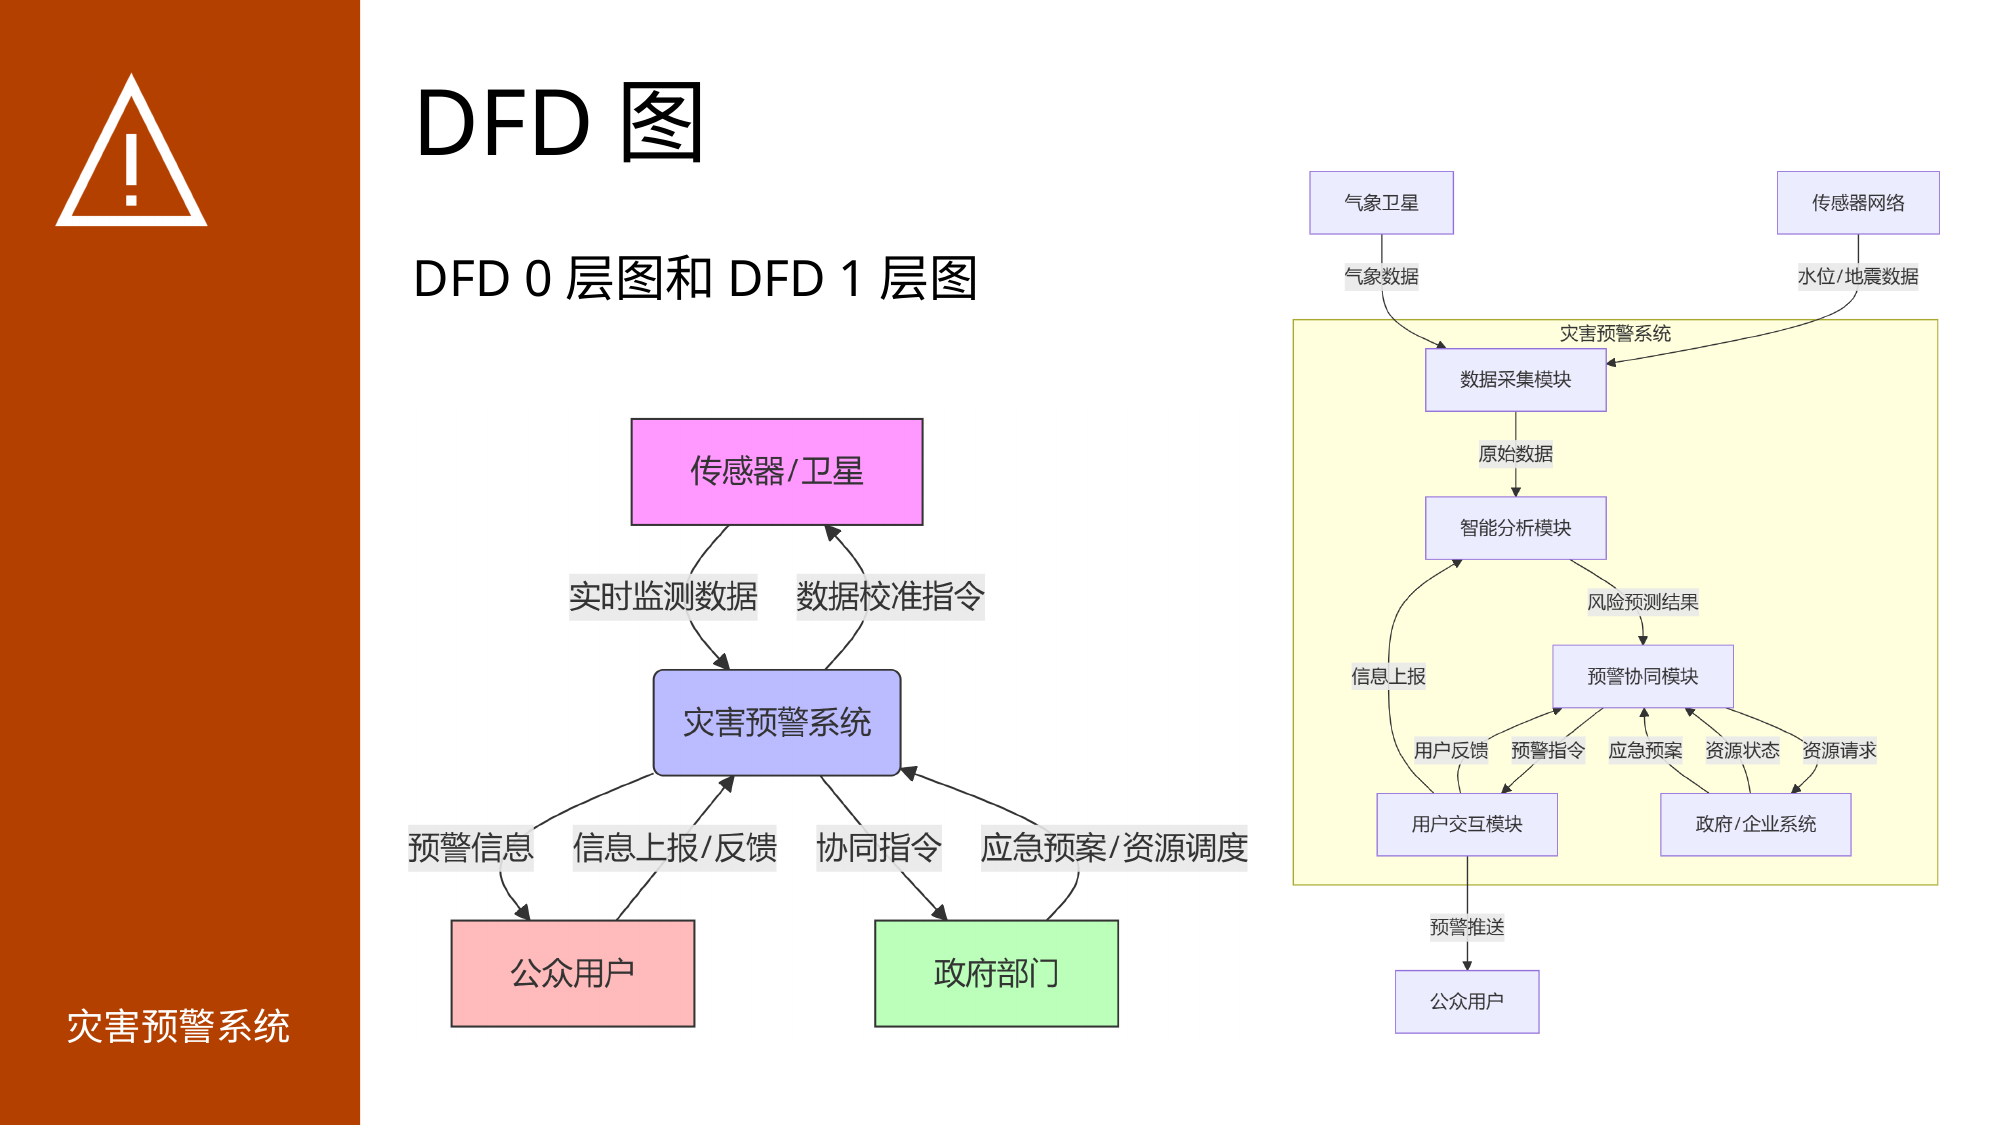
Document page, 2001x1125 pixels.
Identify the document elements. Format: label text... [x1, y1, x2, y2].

picture [397, 162, 1974, 1042]
title DFD图 [397, 48, 1962, 203]
list DFD 0层图和DFD 1层图 [397, 230, 1257, 403]
picture [50, 68, 222, 236]
